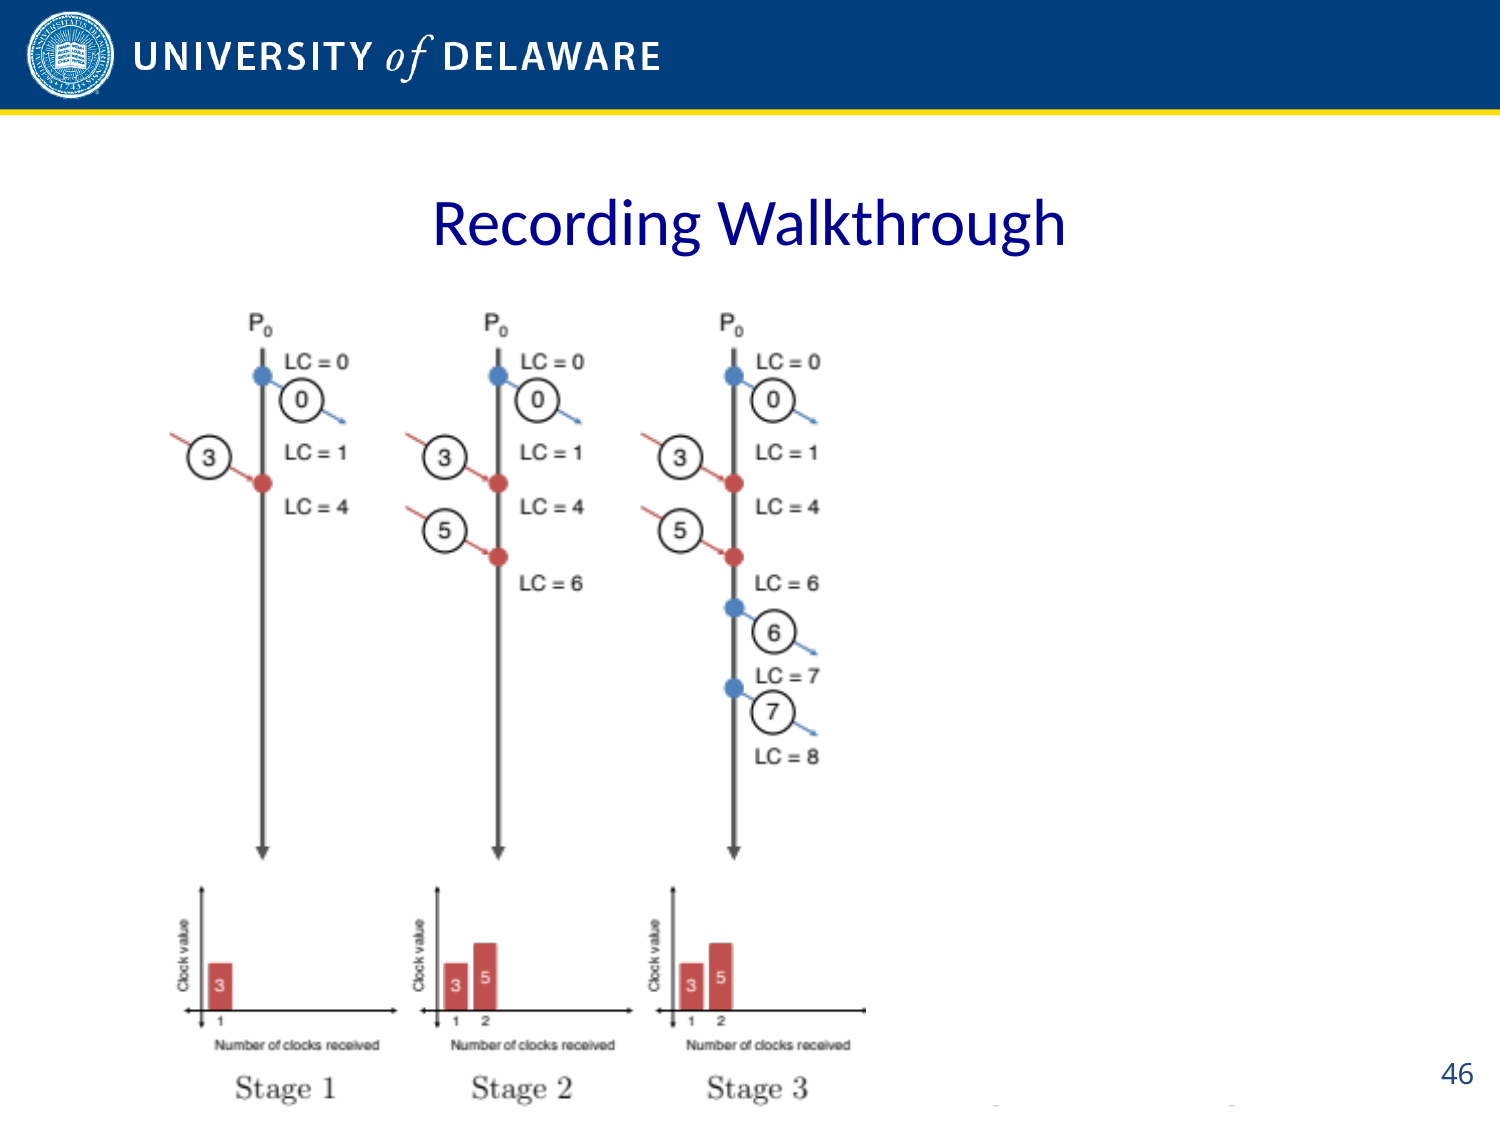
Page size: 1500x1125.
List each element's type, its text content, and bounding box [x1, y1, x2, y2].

slide_number 46 [1380, 1041, 1483, 1104]
title Recording Walkthrough [74, 136, 1426, 301]
picture [0, 0, 1500, 1125]
